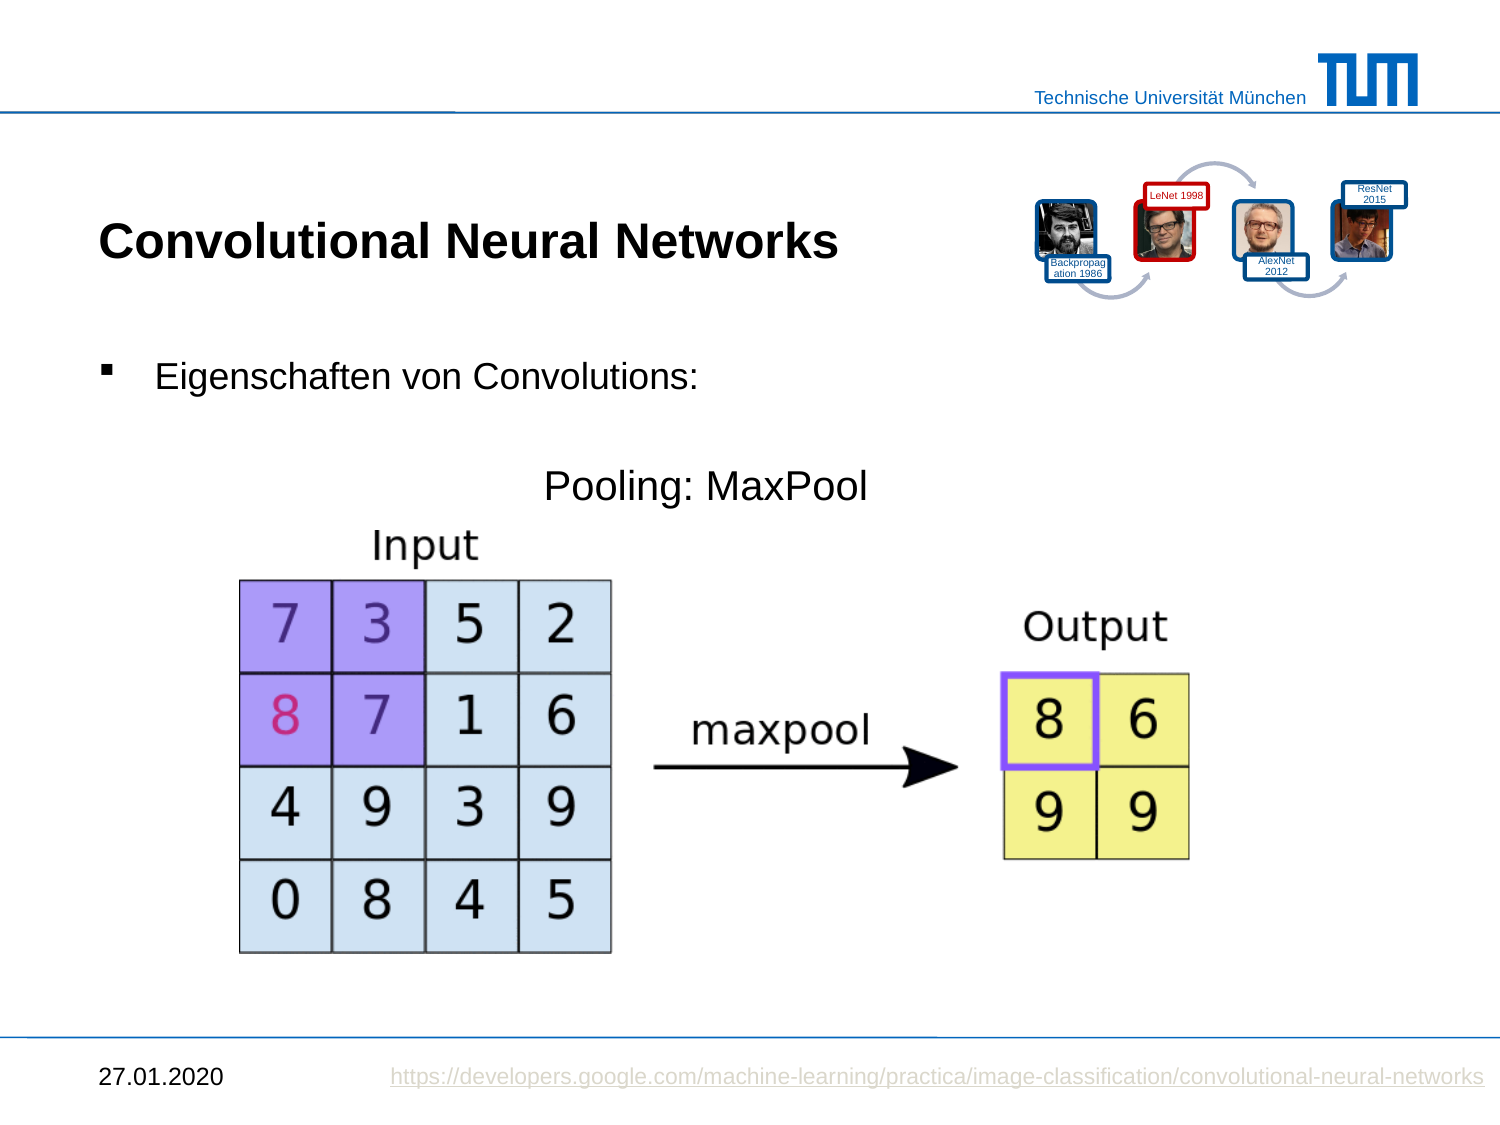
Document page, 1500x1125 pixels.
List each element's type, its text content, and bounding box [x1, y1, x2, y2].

title Convolutional Neural Networks [83, 200, 1417, 344]
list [239, 530, 1191, 955]
text_box Pooling: MaxPool [528, 451, 1452, 566]
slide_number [83, 1049, 397, 1101]
list Eigenschaften von Convolutions: [83, 344, 1417, 1013]
text_box https://developers.google.com/machine-learning/practica/image-classification/convolutional-neural-networks [287, 1054, 1500, 1124]
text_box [1018, 170, 1417, 291]
